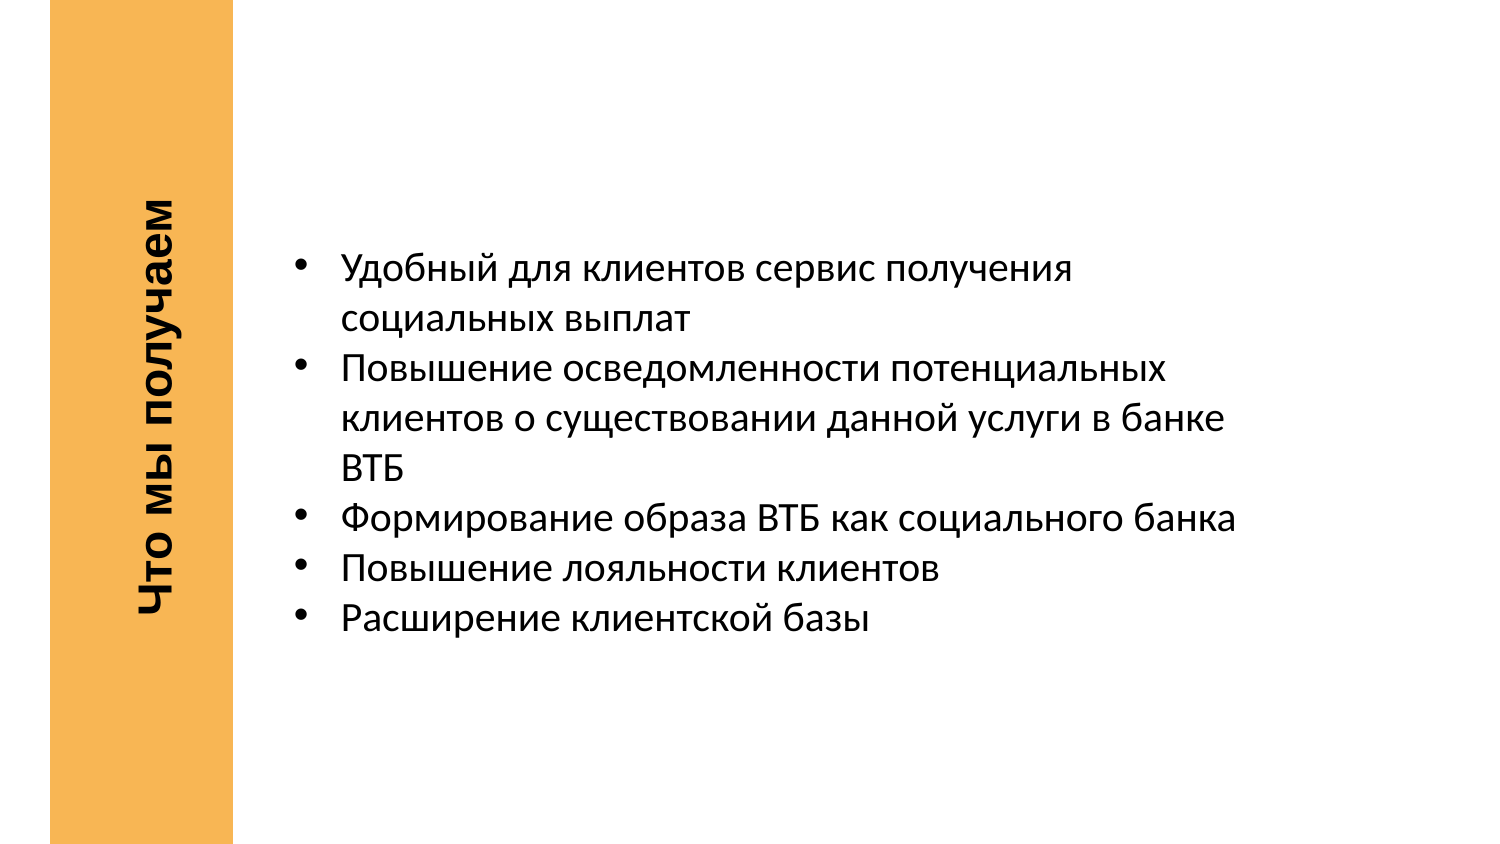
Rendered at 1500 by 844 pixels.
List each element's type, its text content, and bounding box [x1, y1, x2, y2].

text_box Что мы получаем [108, 23, 197, 792]
text_box [49, 0, 234, 844]
text_box Удобный для клиентов сервис получения социальных выплат Повышение осведомленности потенциальных клиентов о существовании данной услуги в банке ВТБ Формирование образа ВТБ как социального банка Повышение лояльности клиентов Расширение клиентской базы [279, 232, 1303, 647]
